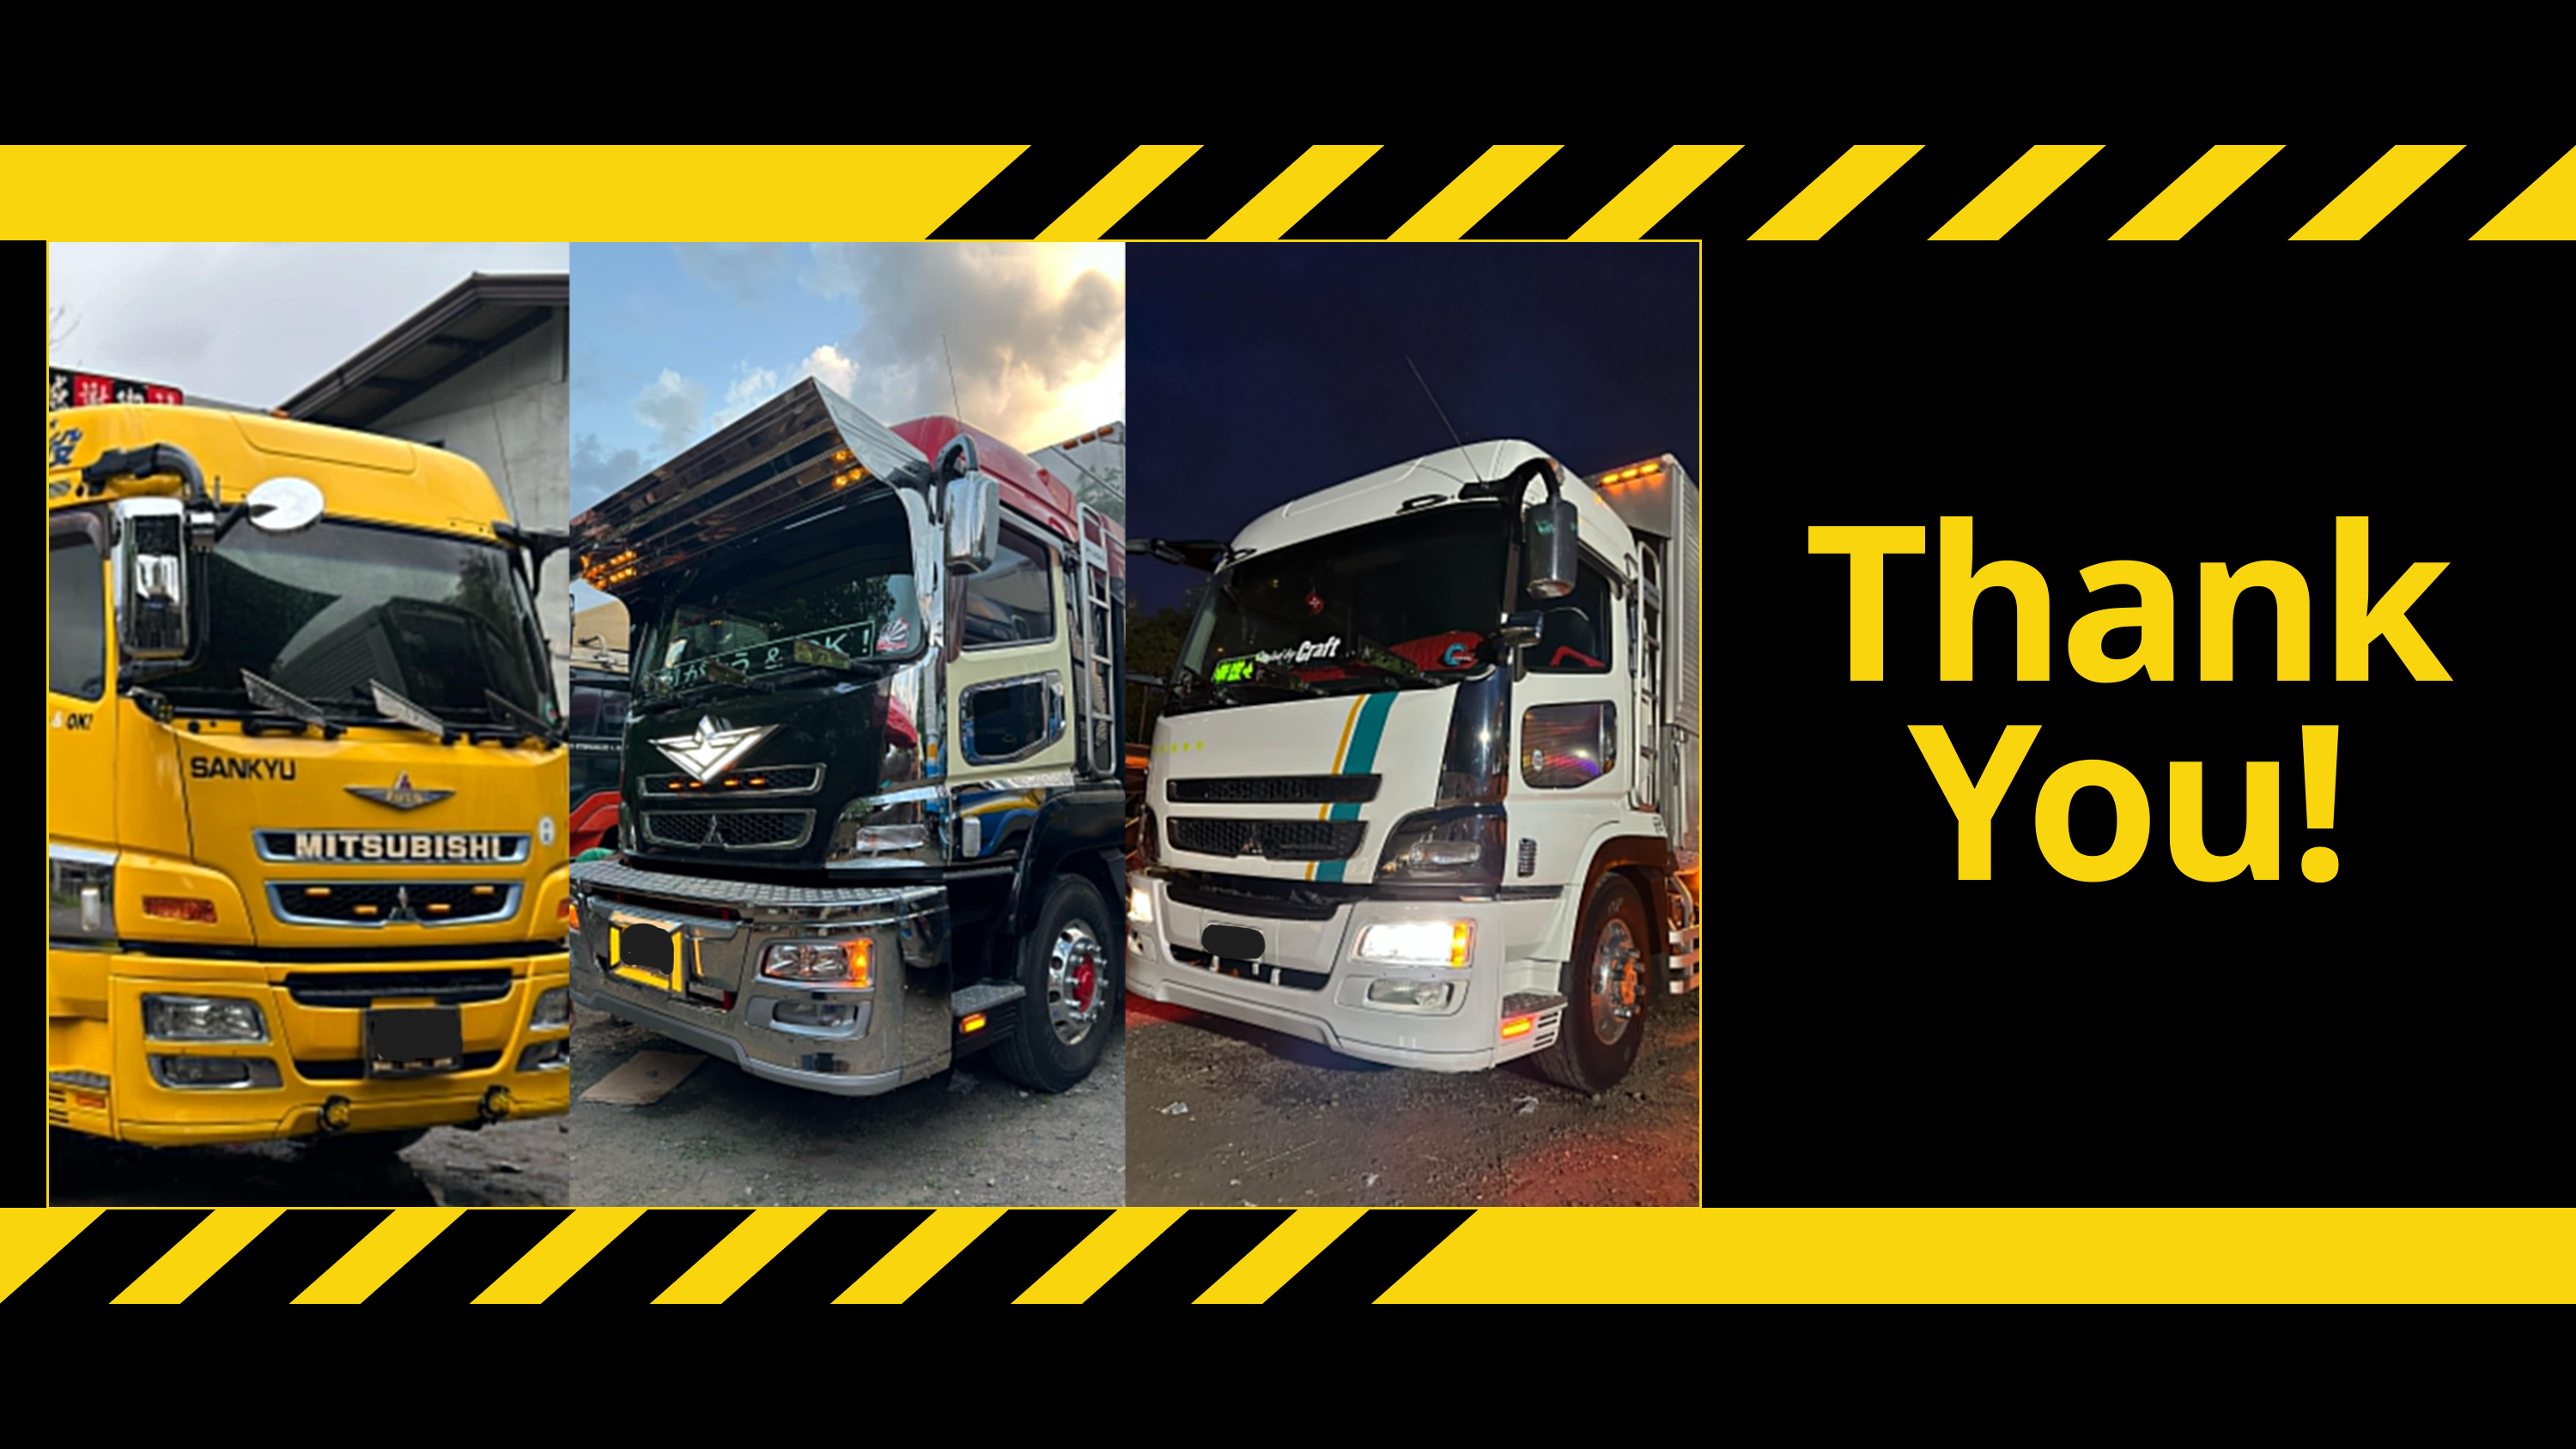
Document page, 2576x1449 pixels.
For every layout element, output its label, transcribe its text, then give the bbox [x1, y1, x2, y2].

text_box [1483, 1207, 2576, 1304]
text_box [540, 1215, 716, 1304]
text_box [360, 1215, 536, 1304]
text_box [1141, 144, 1816, 241]
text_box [721, 1215, 1480, 1304]
text_box Thank You! [1791, 524, 2468, 924]
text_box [2178, 144, 2357, 241]
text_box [922, 144, 1141, 238]
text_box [0, 1207, 175, 1304]
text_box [0, 144, 921, 241]
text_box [47, 239, 1701, 1209]
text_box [1997, 144, 2177, 241]
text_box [1817, 144, 1996, 241]
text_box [179, 1215, 355, 1304]
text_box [2358, 144, 2576, 241]
